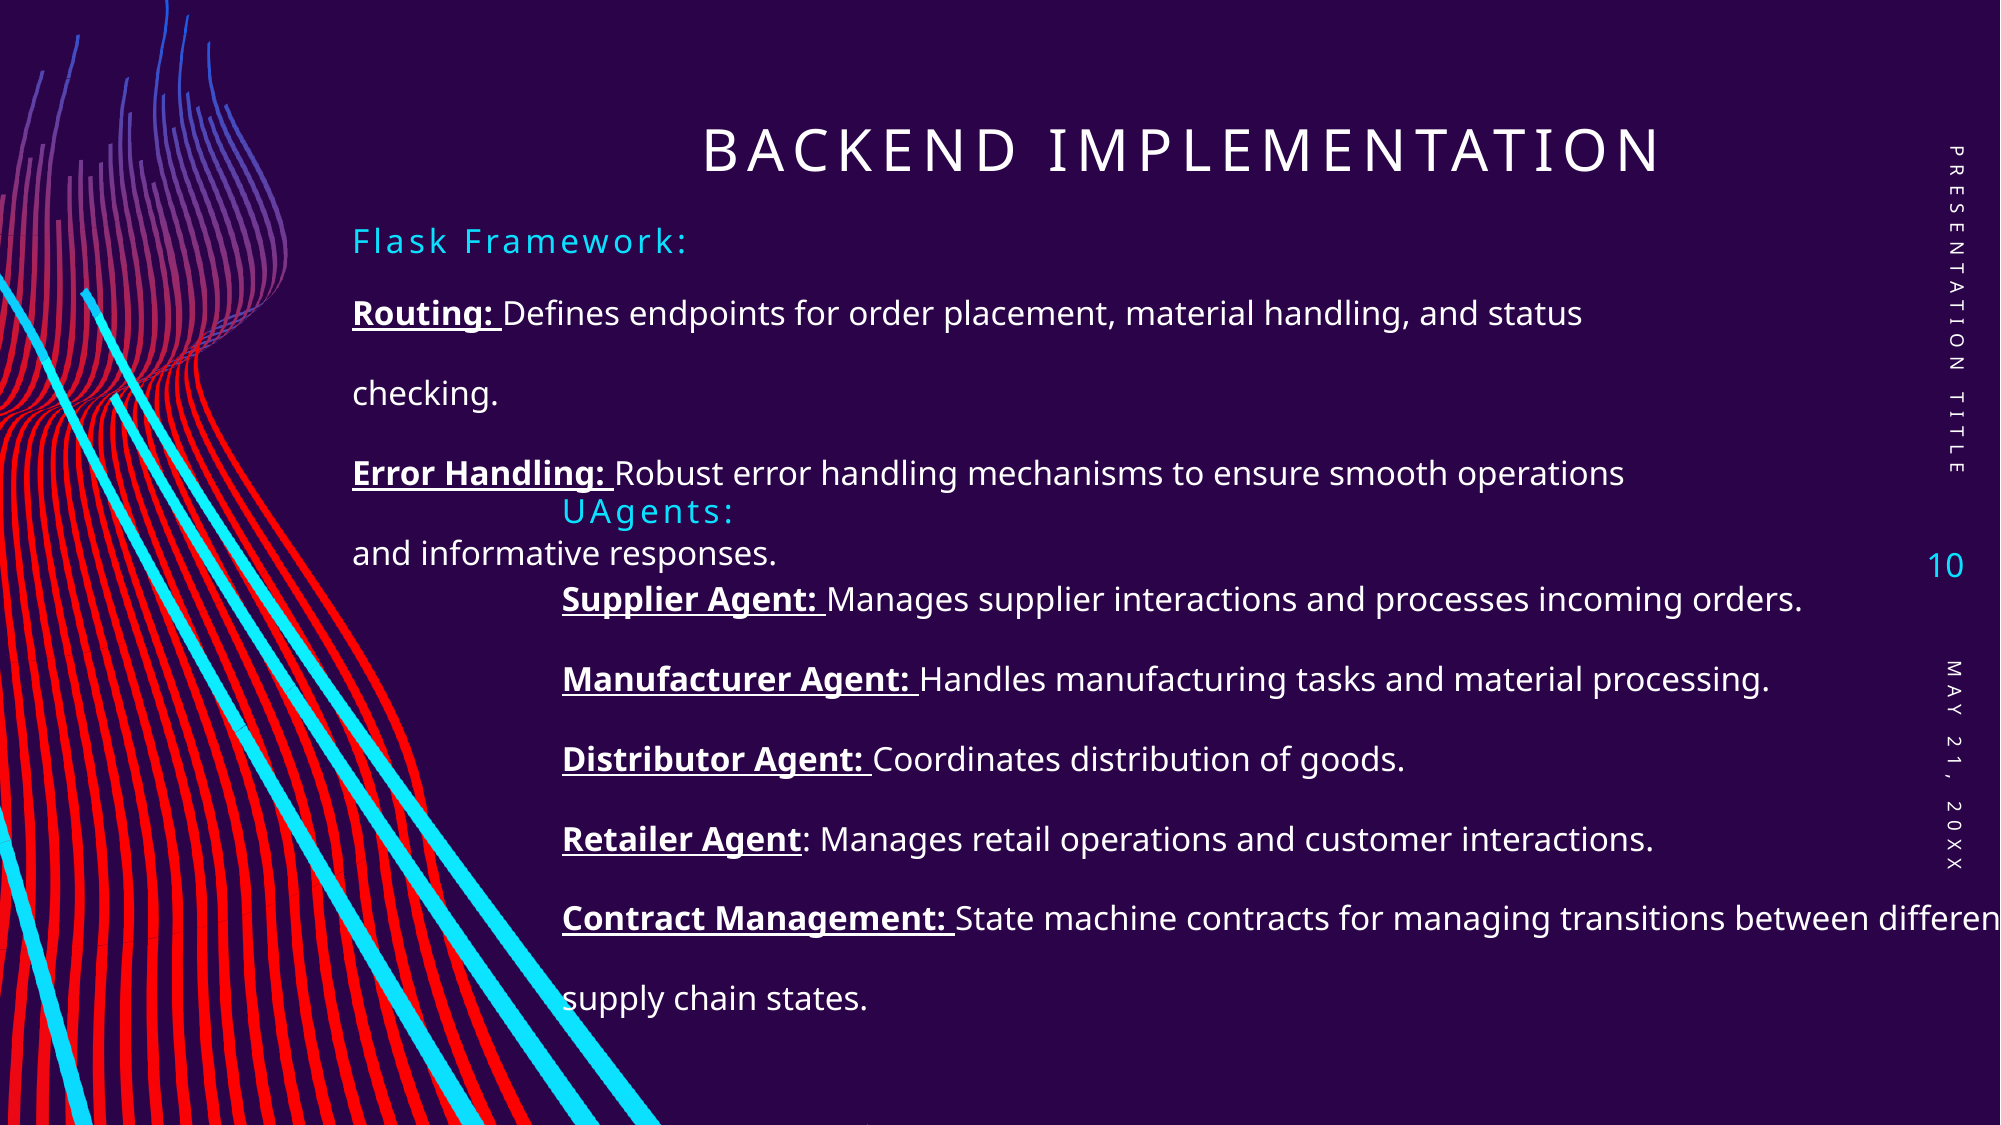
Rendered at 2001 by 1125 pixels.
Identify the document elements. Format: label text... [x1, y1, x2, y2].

title Backend Implementation [686, 114, 1785, 224]
list Flask Framework: [337, 217, 757, 245]
slide_number 10 [1889, 519, 1980, 615]
footer PRESENTATION TITLE [1926, 33, 1987, 489]
list UAgents: [547, 487, 967, 530]
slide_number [1925, 645, 1986, 1080]
picture [0, 0, 2000, 1125]
list Supplier Agent: Manages supplier interactions and processes incoming orders. Manufacturer Agent: Handles manufacturing tasks and material processing. Distributor Agent: Coordinates distribution of goods. Retailer Agent: Manages retail operations and customer interactions. Contract Management: State machine contracts for managing transitions between different supply chain states. [547, 530, 2000, 743]
list Routing: Defines endpoints for order placement, material handling, and status checking. Error Handling: Robust error handling mechanisms to ensure smooth operations and informative responses. [337, 245, 1697, 464]
